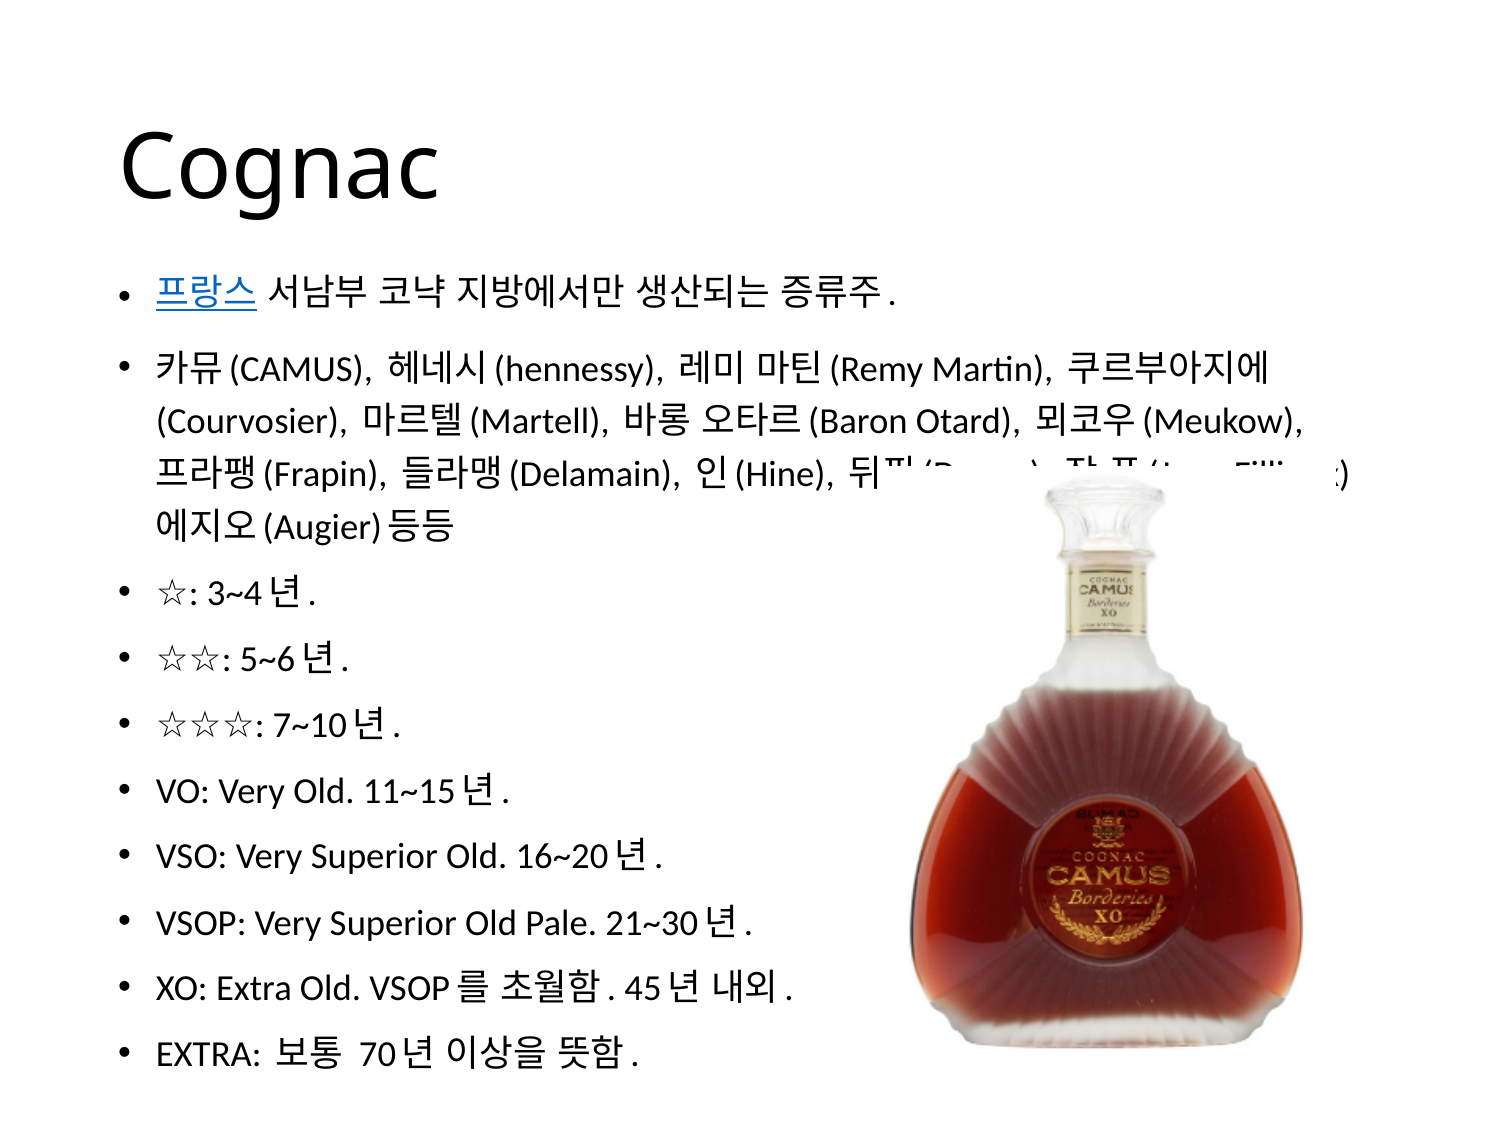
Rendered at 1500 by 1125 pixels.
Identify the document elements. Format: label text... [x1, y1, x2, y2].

list 프랑스 서남부 코냑 지방에서만 생산되는 증류주. 카뮤(CAMUS), 헤네시(hennessy), 레미 마틴(Remy Martin), 쿠르부아지에(Courvosier), 마르텔(Martell), 바롱 오타르(Baron Otard), 뫼코우(Meukow), 프라팽(Frapin), 들라맹(Delamain), 인(Hine), 뒤퓌(Dupuy), 장 퓨(Jean Fillioux) 에지오(Augier)등등 ☆: 3~4년. ☆☆: 5~6년. ☆☆☆: 7~10년. VO: Very Old. 11~15년. VSO: Very Superior Old. 16~20년. VSOP: Very Superior Old Pale. 21~30년. XO: Extra Old. VSOP를 초월함. 45년 내외. EXTRA: 보통 70년 이상을 뜻함. [103, 251, 1397, 1085]
picture [882, 466, 1336, 1072]
title Cognac [103, 59, 1397, 251]
